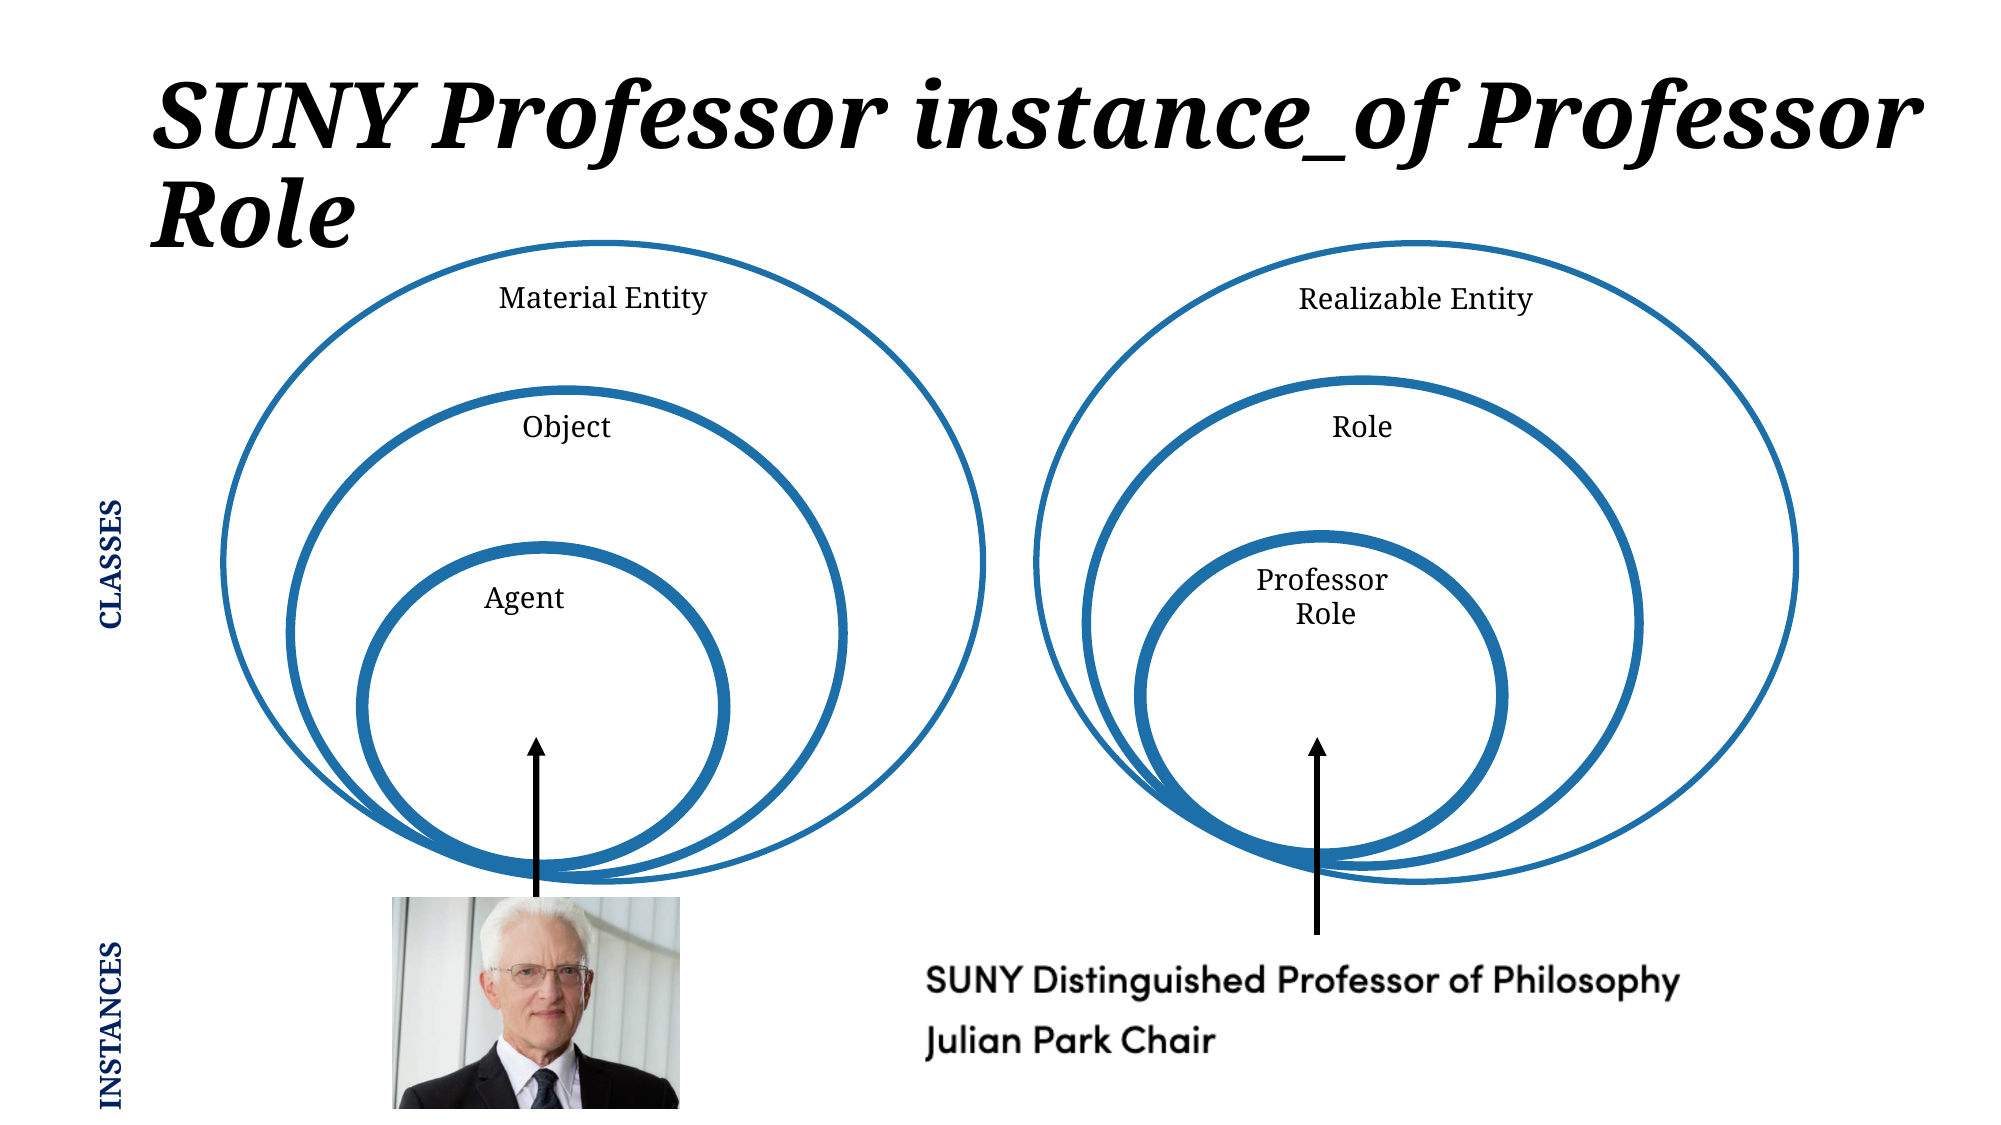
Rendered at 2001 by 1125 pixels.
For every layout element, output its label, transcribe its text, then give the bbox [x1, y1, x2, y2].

picture [392, 896, 680, 1110]
text_box Object [507, 400, 627, 451]
text_box INSTANCES [84, 734, 134, 1125]
text_box Agent [469, 572, 580, 623]
picture [896, 934, 1711, 1071]
text_box Realizable Entity [1283, 272, 1549, 323]
text_box CLASSES [84, 266, 134, 646]
text_box [290, 390, 844, 877]
text_box [223, 278, 984, 882]
text_box Material Entity [483, 272, 723, 322]
text_box [1036, 243, 1797, 882]
title SUNY Professor instance_of Professor Role [137, 59, 2000, 278]
text_box [362, 547, 725, 866]
